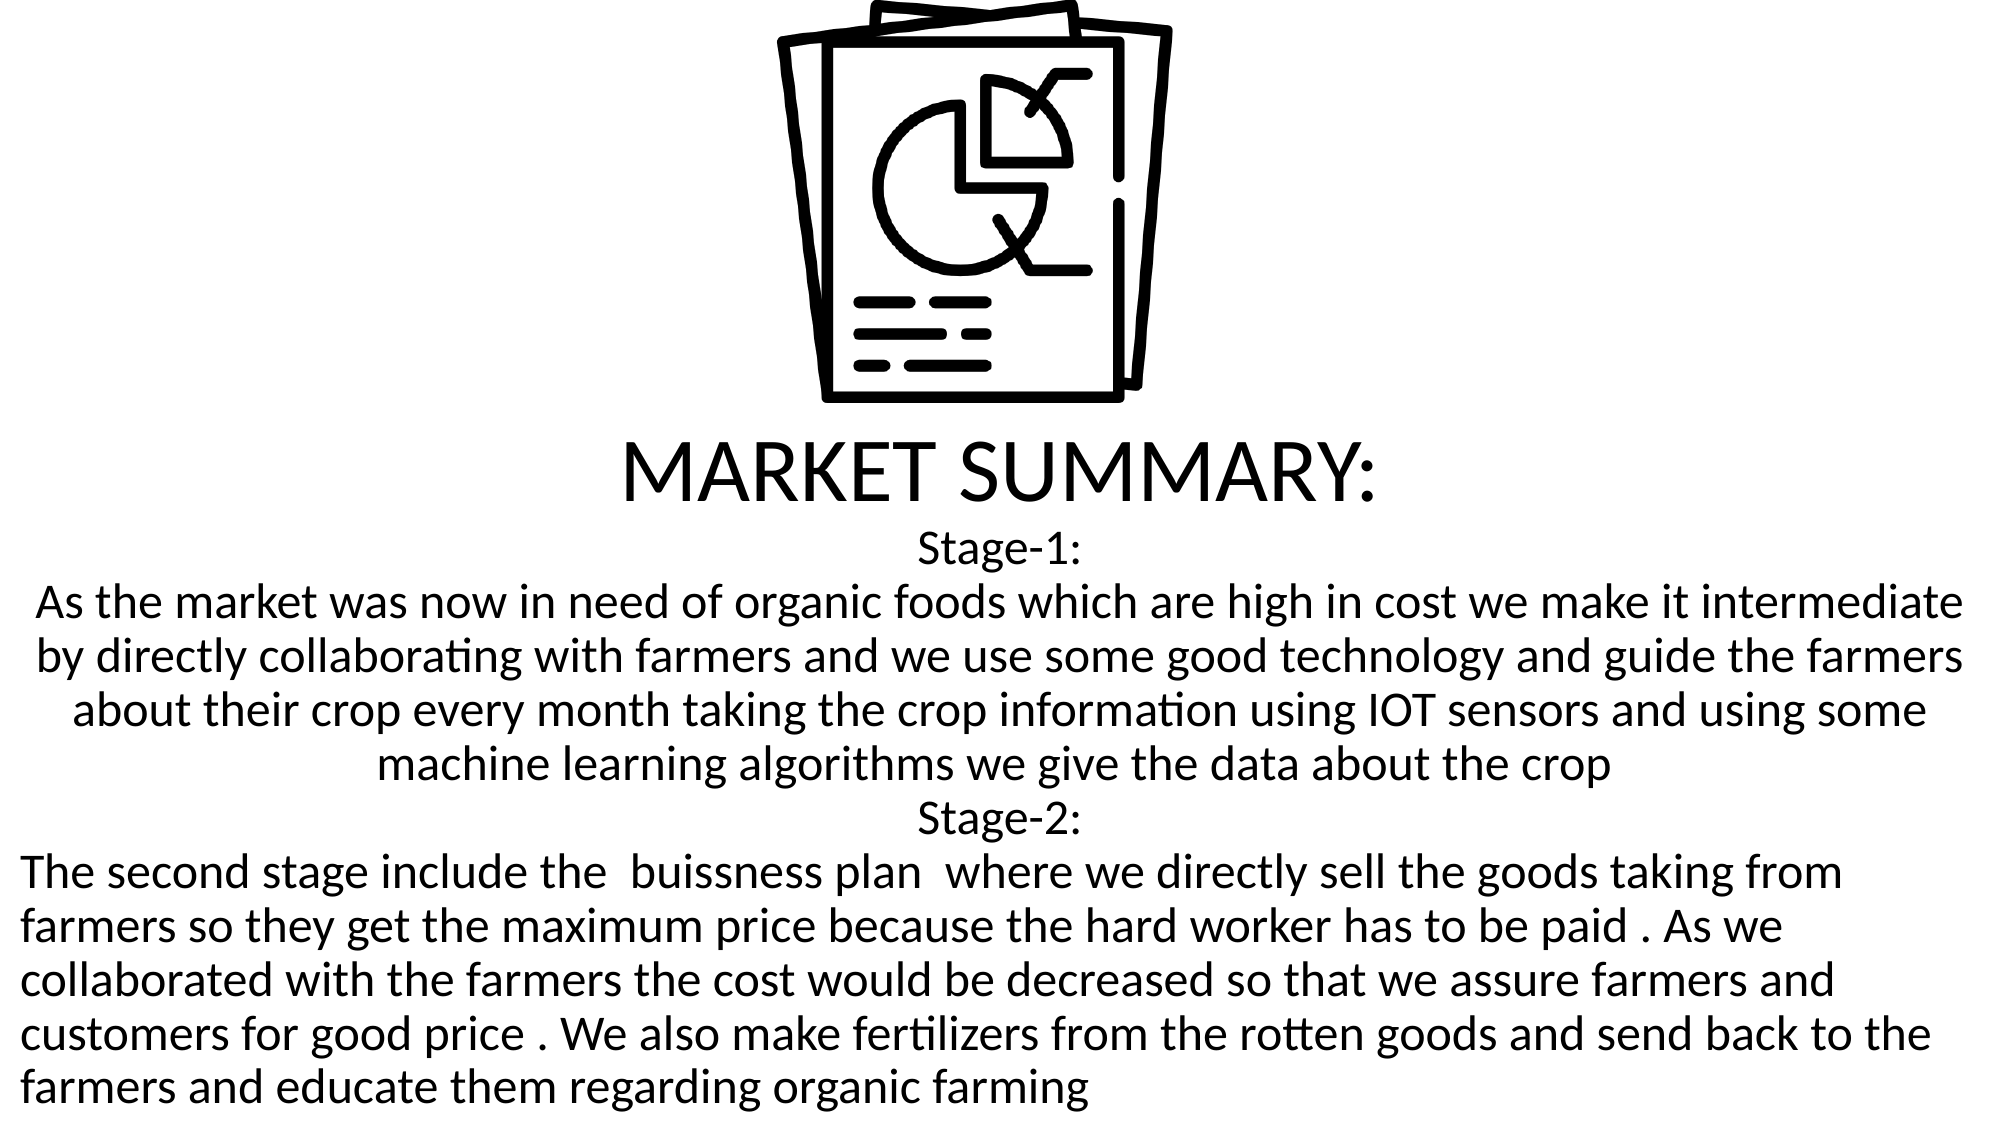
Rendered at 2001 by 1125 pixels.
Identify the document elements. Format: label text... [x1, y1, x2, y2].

text_box MARKET SUMMARY: Stage-1: As the market was now in need of organic foods which are high in cost we make it intermediate by directly collaborating with farmers and we use some good technology and guide the farmers about their crop every month taking the crop information using IOT sensors and using some machine learning algorithms we give the data about the crop Stage-2: The second stage include the buissness plan where we directly sell the goods taking from farmers so they get the maximum price because the hard worker has to be paid . As we collaborated with the farmers the cost would be decreased so that we assure farmers and customers for good price . We also make fertilizers from the rotten goods and send back to the farmers and educate them regarding organic farming [0, 402, 2000, 621]
picture [773, 0, 1176, 403]
